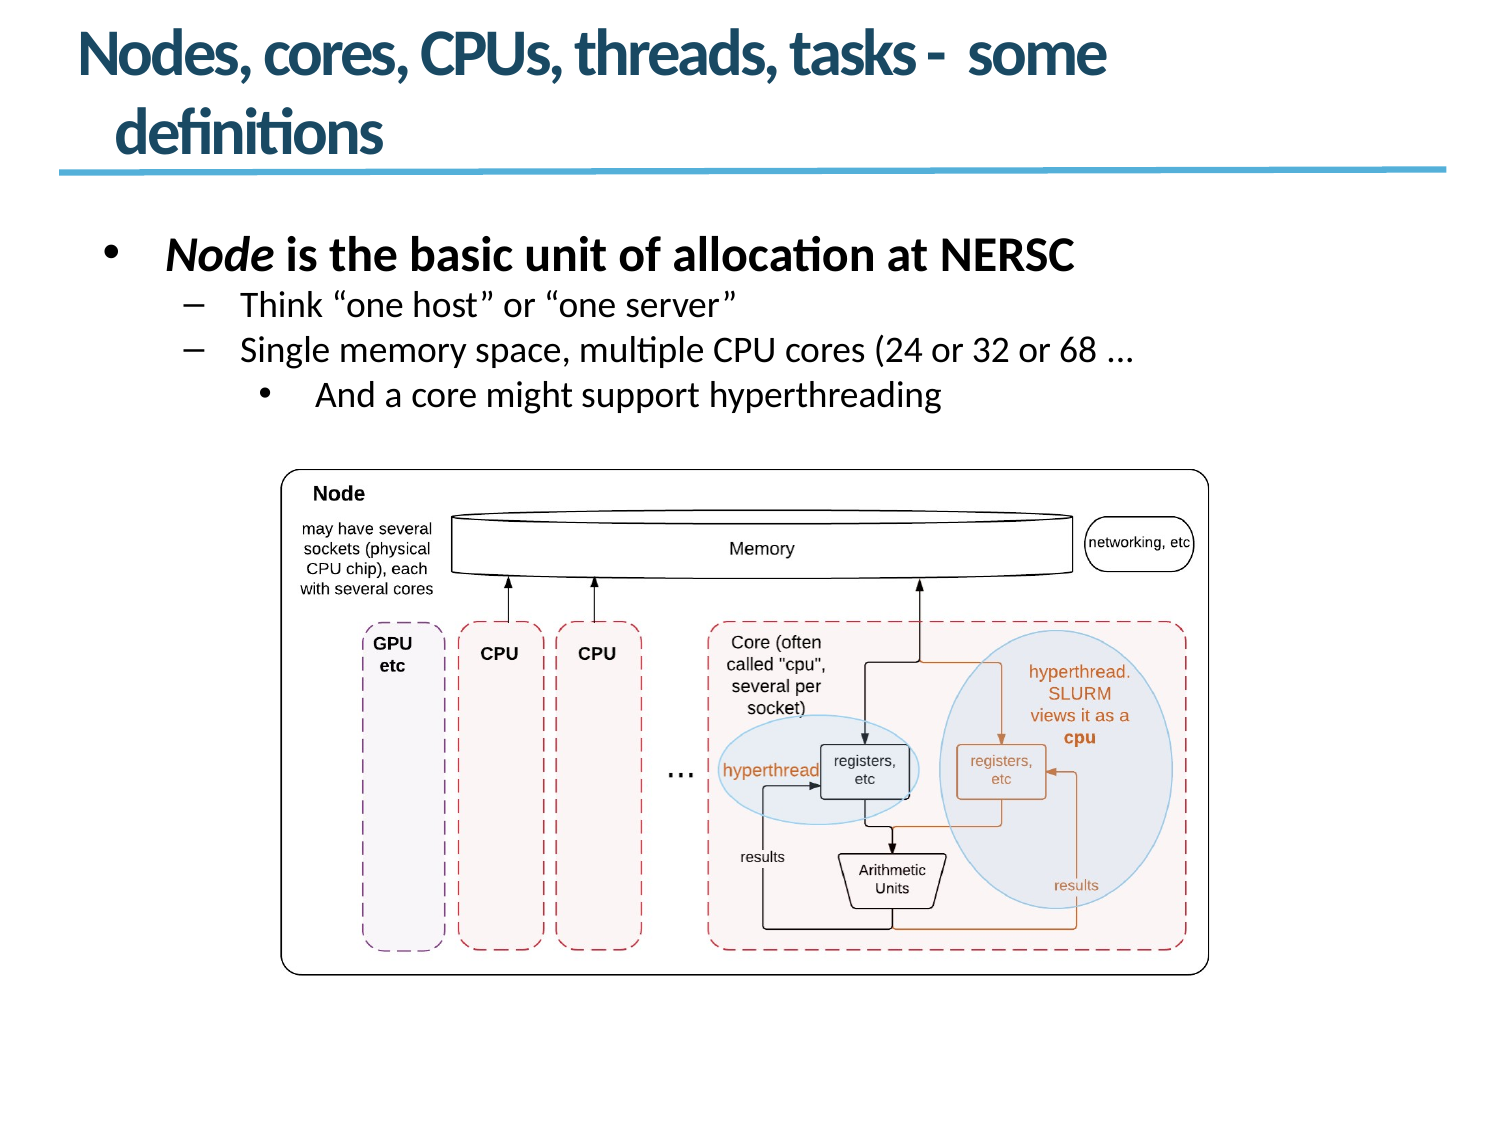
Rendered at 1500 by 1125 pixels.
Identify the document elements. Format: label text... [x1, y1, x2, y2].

text_box Node is the basic unit of allocation at NERSC Think “one host” or “one server” Single memory space, multiple CPU cores (24 or 32 or 68 ... And a core might support hyperthreading [100, 219, 1142, 415]
text_box [280, 469, 1210, 976]
title Nodes, cores, CPUs, threads, tasks - some definitions [75, 3, 1250, 197]
